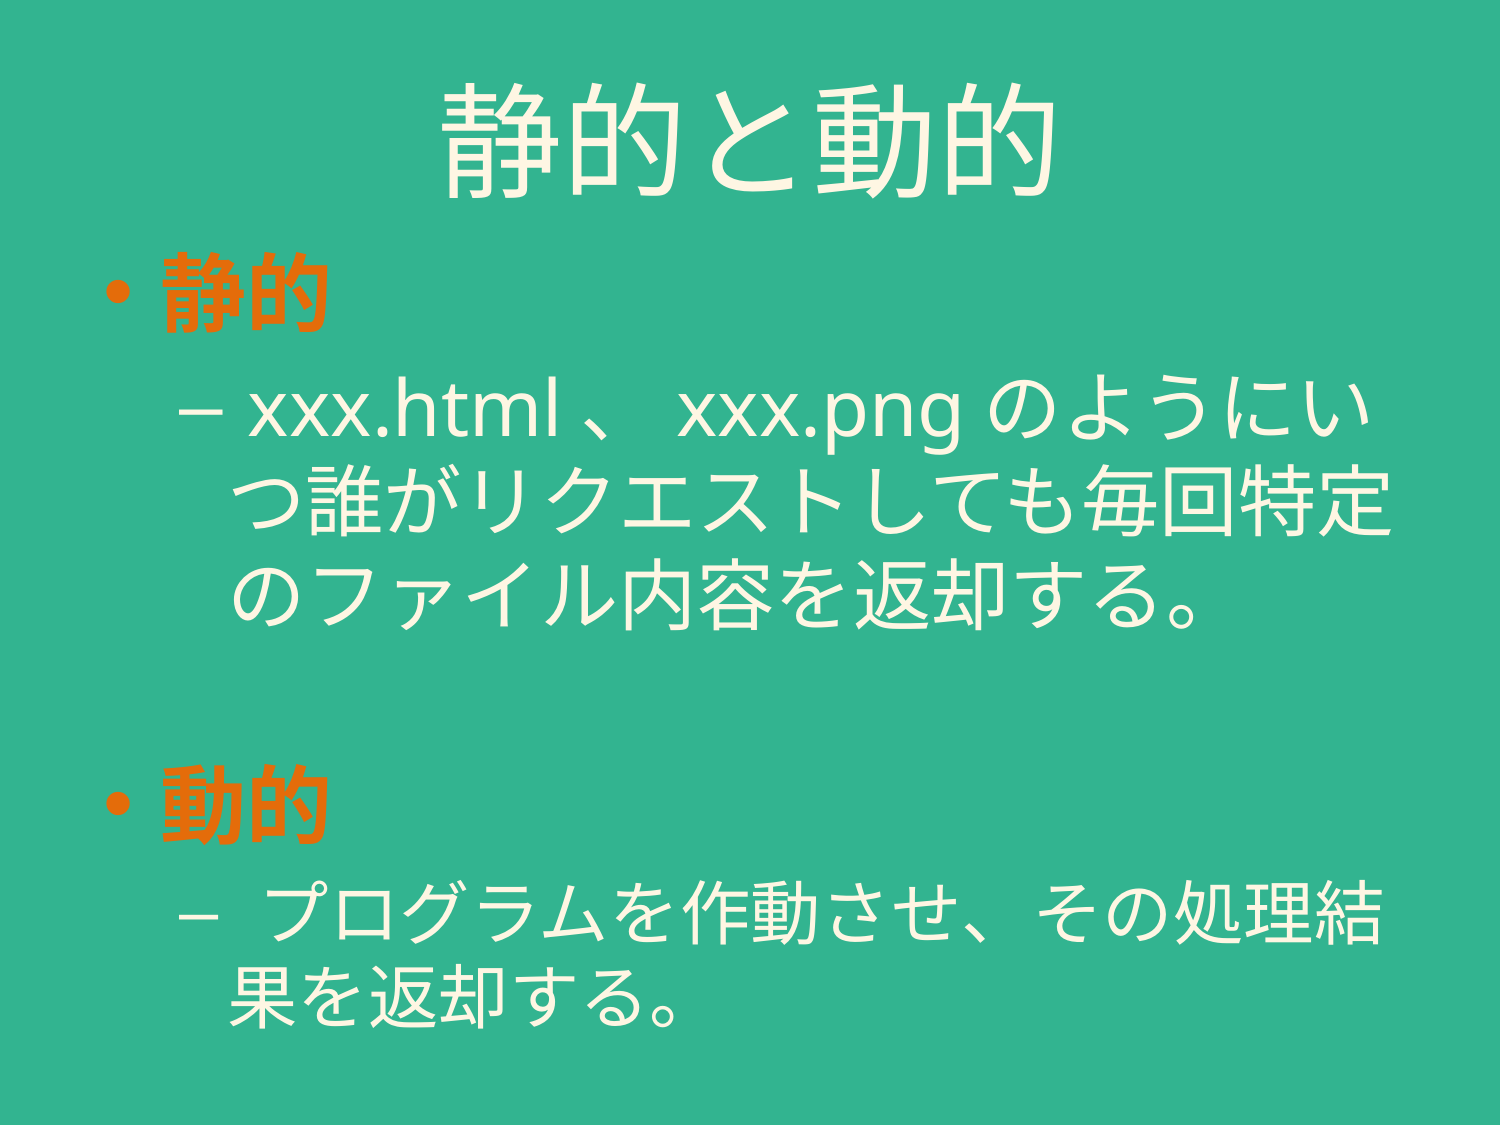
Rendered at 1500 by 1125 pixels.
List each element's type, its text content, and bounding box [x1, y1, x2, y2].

title 静的と動的 [75, 45, 1425, 233]
list 静的 xxx.html、xxx.pngのようにいつ誰がリクエストしても毎回特定のファイル内容を返却する。 動的 プログラムを作動させ、その処理結果を返却する。 [88, 231, 1439, 1059]
